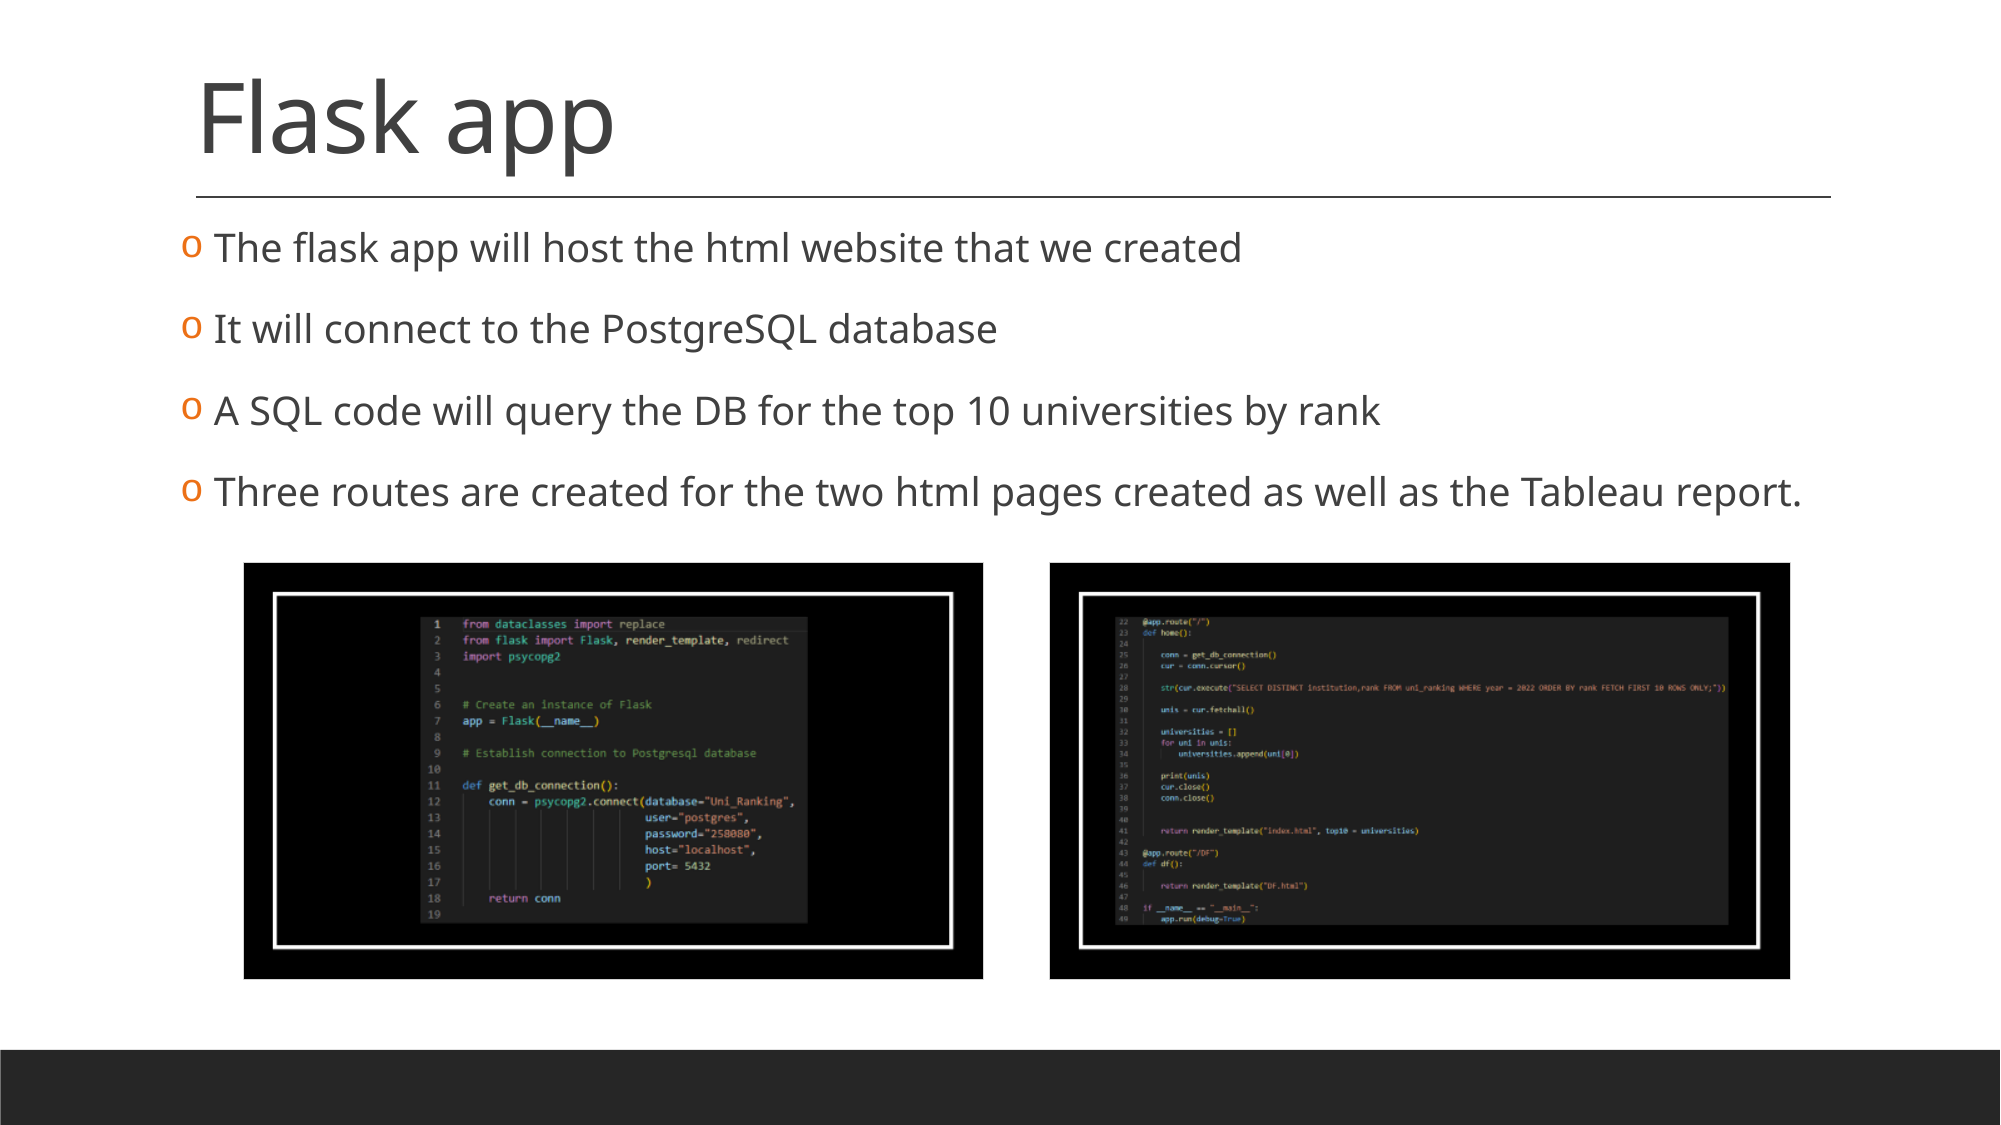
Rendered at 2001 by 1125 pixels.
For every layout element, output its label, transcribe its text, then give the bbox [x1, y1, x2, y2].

picture [1050, 563, 1790, 979]
picture [244, 563, 983, 979]
list The flask app will host the html website that we created It will connect to the PostgreSQL database A SQL code will query the DB for the top 10 universities by rank Three routes are created for the two html pages created as well as the Tableau report. [180, 210, 1830, 531]
title Flask app [180, 25, 1830, 183]
